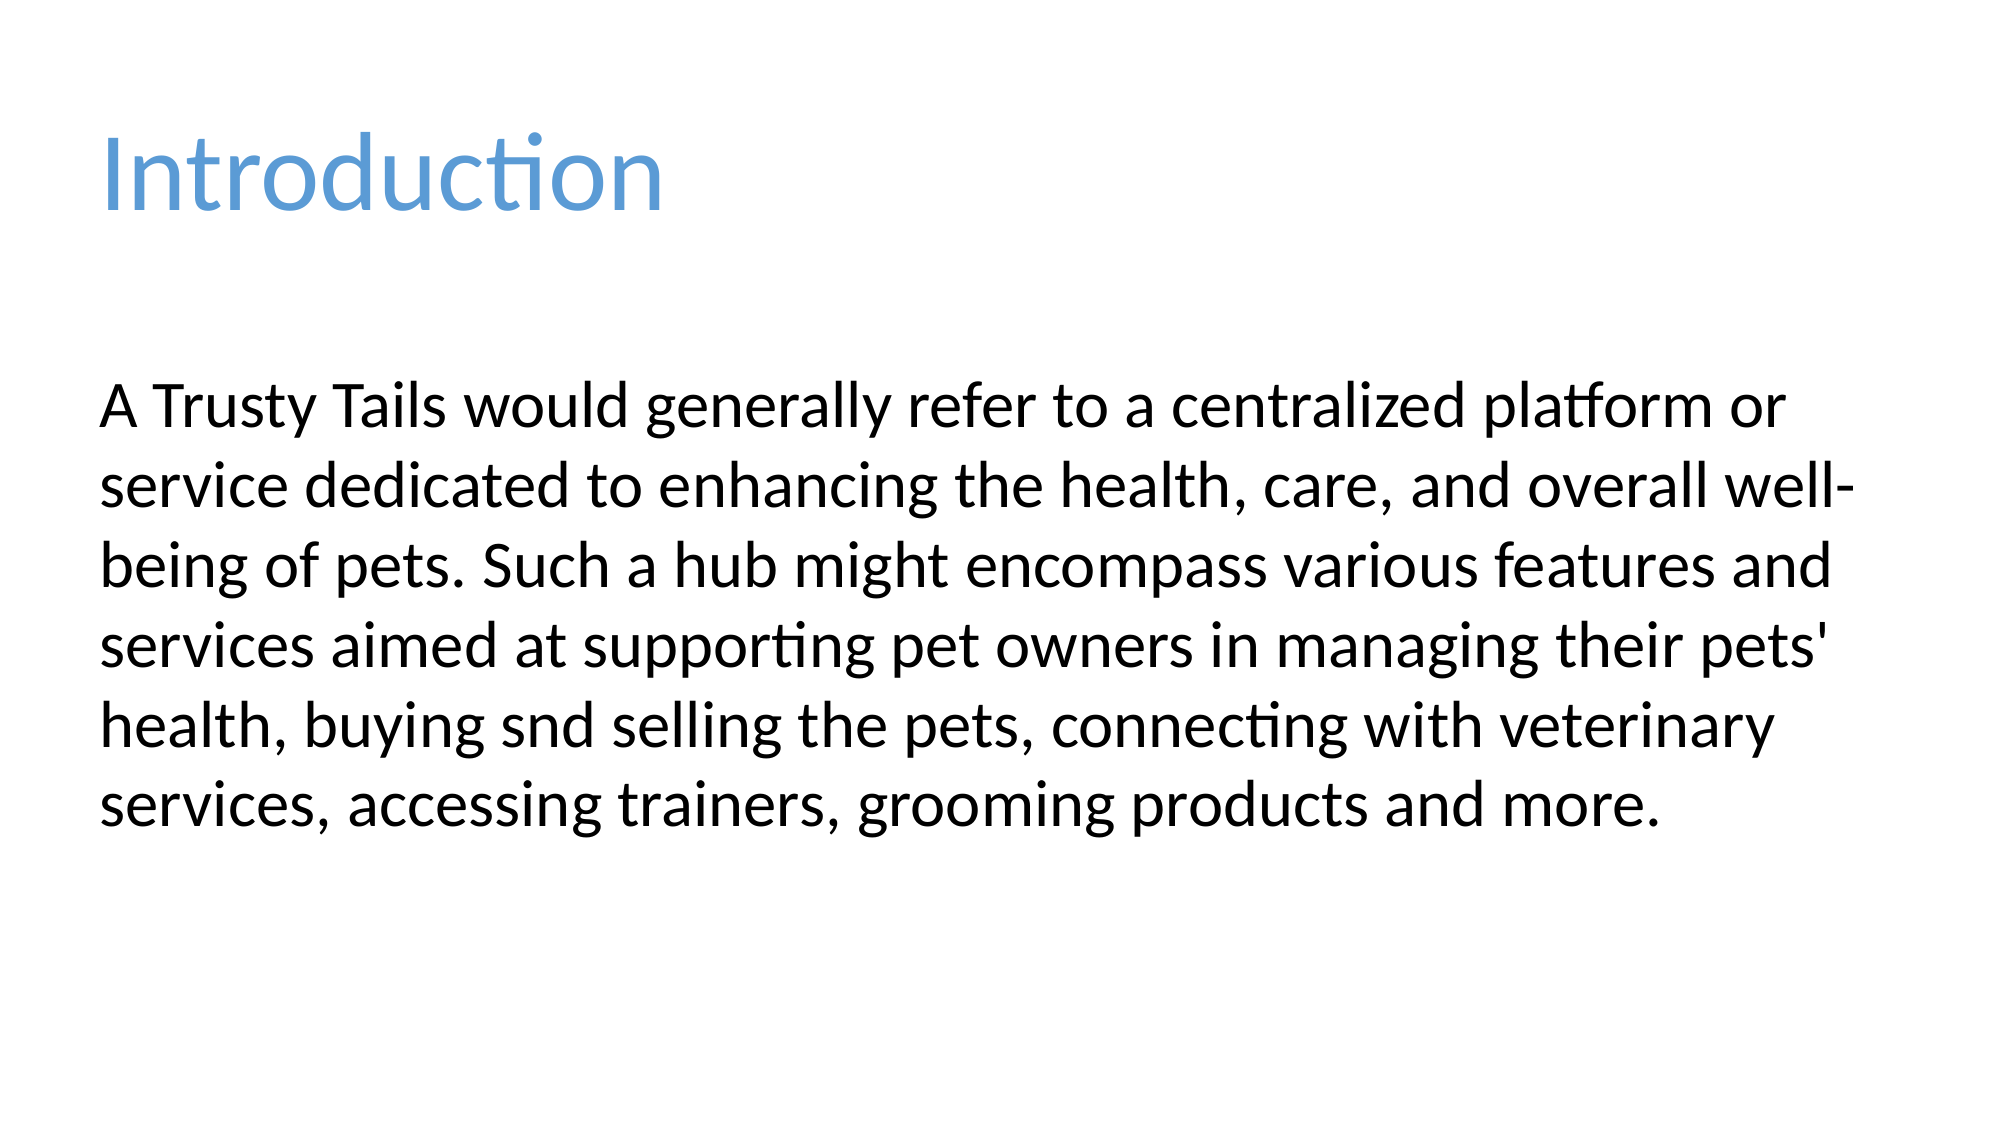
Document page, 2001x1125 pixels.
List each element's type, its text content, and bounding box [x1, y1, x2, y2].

text_box A Trusty Tails would generally refer to a centralized platform or service dedicated to enhancing the health, care, and overall well-being of pets. Such a hub might encompass various features and services aimed at supporting pet owners in managing their pets' health, buying snd selling the pets, connecting with veterinary services, accessing trainers, grooming products and more. [84, 353, 1875, 848]
text_box Introduction [84, 90, 1519, 240]
